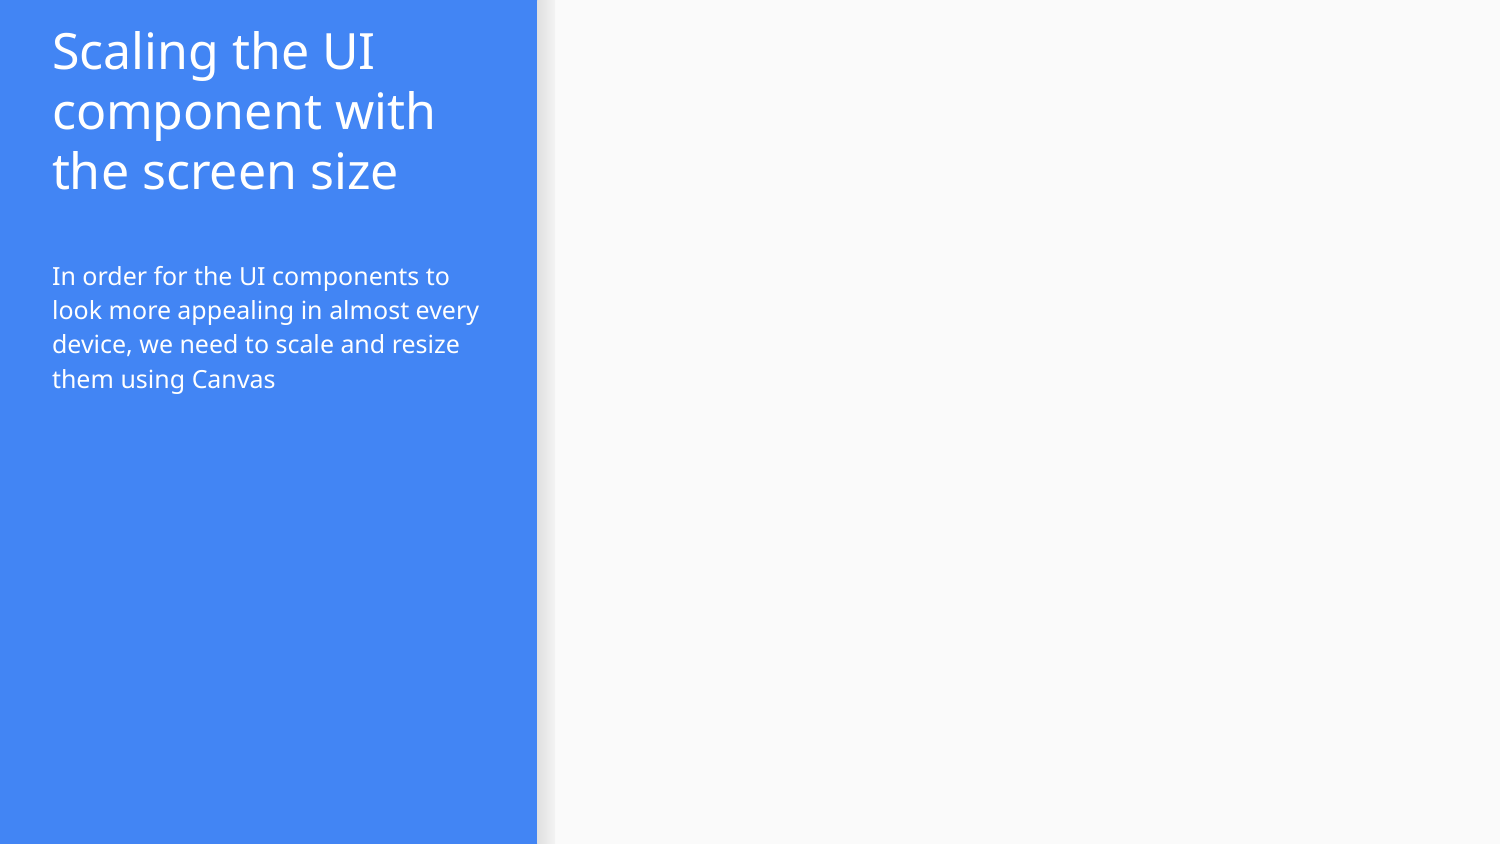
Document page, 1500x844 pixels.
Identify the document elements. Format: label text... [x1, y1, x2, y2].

list In order for the UI components to look more appealing in almost every device, we need to scale and resize them using Canvas [37, 240, 498, 760]
title Scaling the UI component with the screen size [37, 58, 498, 216]
